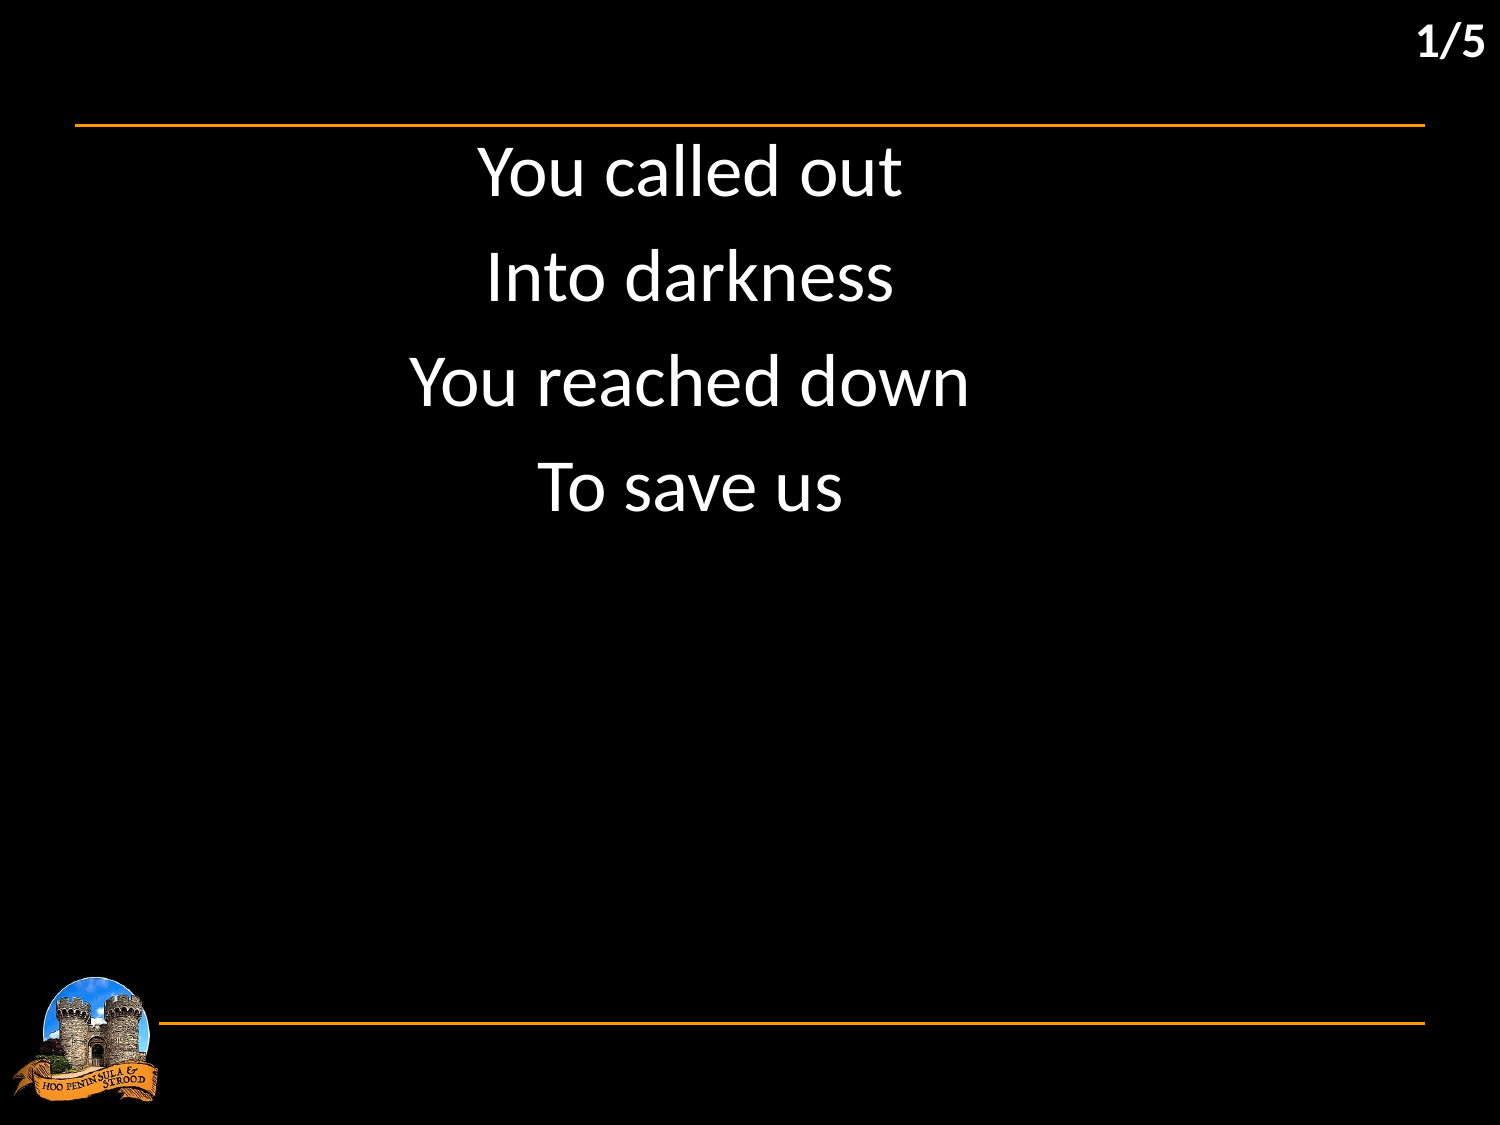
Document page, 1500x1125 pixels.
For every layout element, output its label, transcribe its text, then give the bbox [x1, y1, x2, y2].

text_box 1/5 [1399, 0, 1500, 75]
subtitle You called out Into darkness You reached down To save us [0, 113, 1400, 1125]
